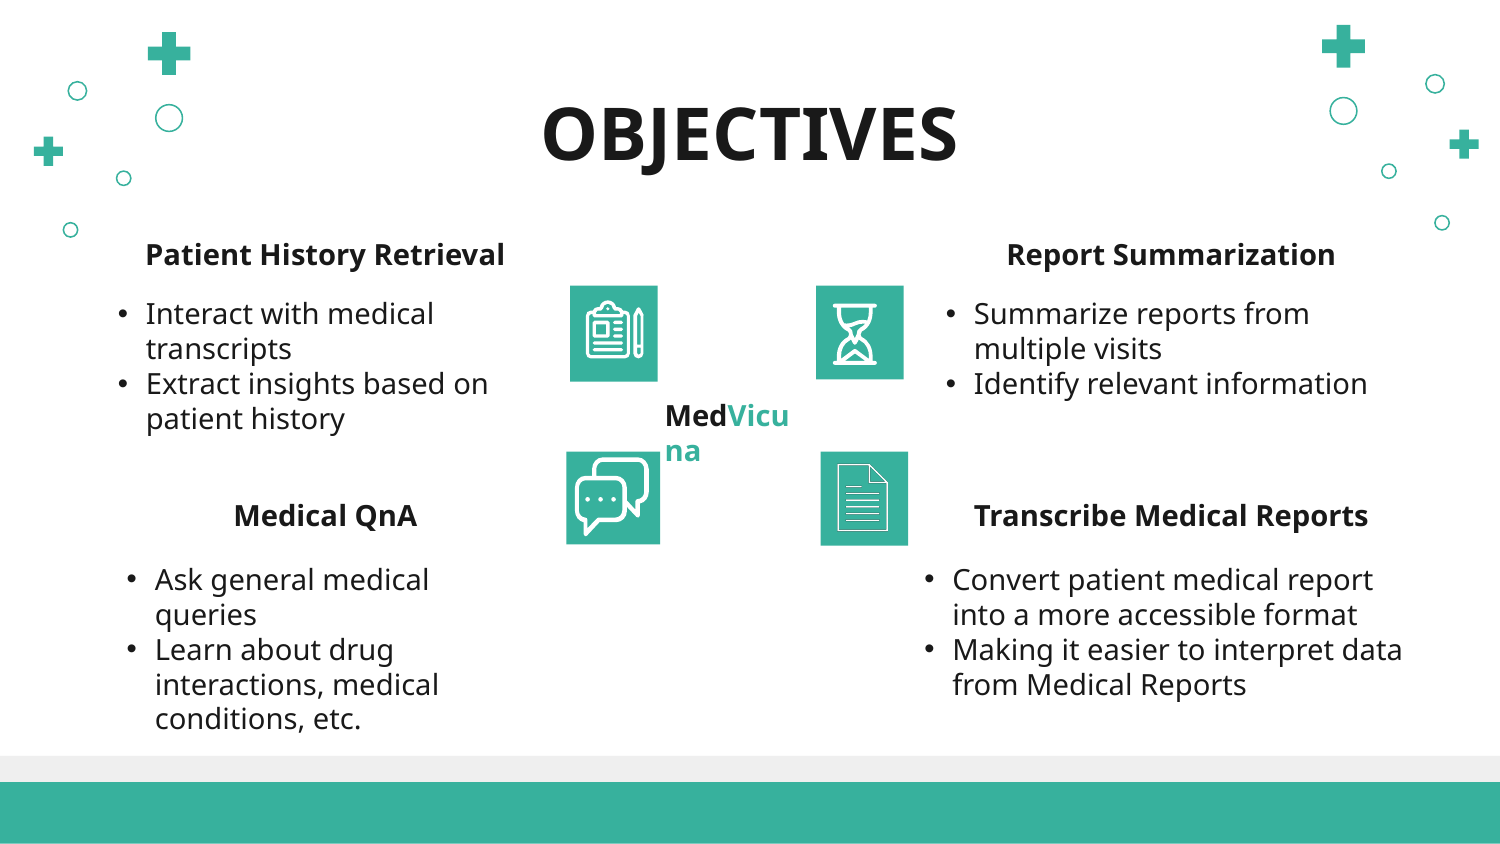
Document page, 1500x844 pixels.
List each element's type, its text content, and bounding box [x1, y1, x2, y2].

text_box Transcribe Medical Reports [931, 483, 1412, 546]
title OBJECTIVES [225, 72, 1287, 167]
subtitle Patient History Retrieval [120, 209, 531, 280]
picture [822, 457, 904, 538]
text_box Convert patient medical report into a more accessible format Making it easier to interpret data from Medical Reports [909, 546, 1434, 749]
subtitle Report Summarization [984, 209, 1359, 280]
text_box Ask general medical queries Learn about drug interactions, medical conditions, etc. [111, 546, 540, 749]
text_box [6, 45, 220, 216]
text_box [646, 475, 661, 545]
text_box [570, 285, 658, 382]
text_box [585, 300, 645, 359]
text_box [1292, 38, 1500, 209]
text_box [816, 285, 904, 380]
text_box [832, 303, 877, 365]
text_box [574, 457, 649, 537]
text_box MedVicuna [649, 390, 823, 475]
text_box Summarize reports from multiple visits Identify relevant information [930, 280, 1413, 483]
text_box [566, 451, 649, 545]
subtitle Medical QnA [128, 483, 523, 546]
subtitle Interact with medical transcripts Extract insights based on patient history [102, 280, 549, 483]
text_box [820, 451, 909, 546]
